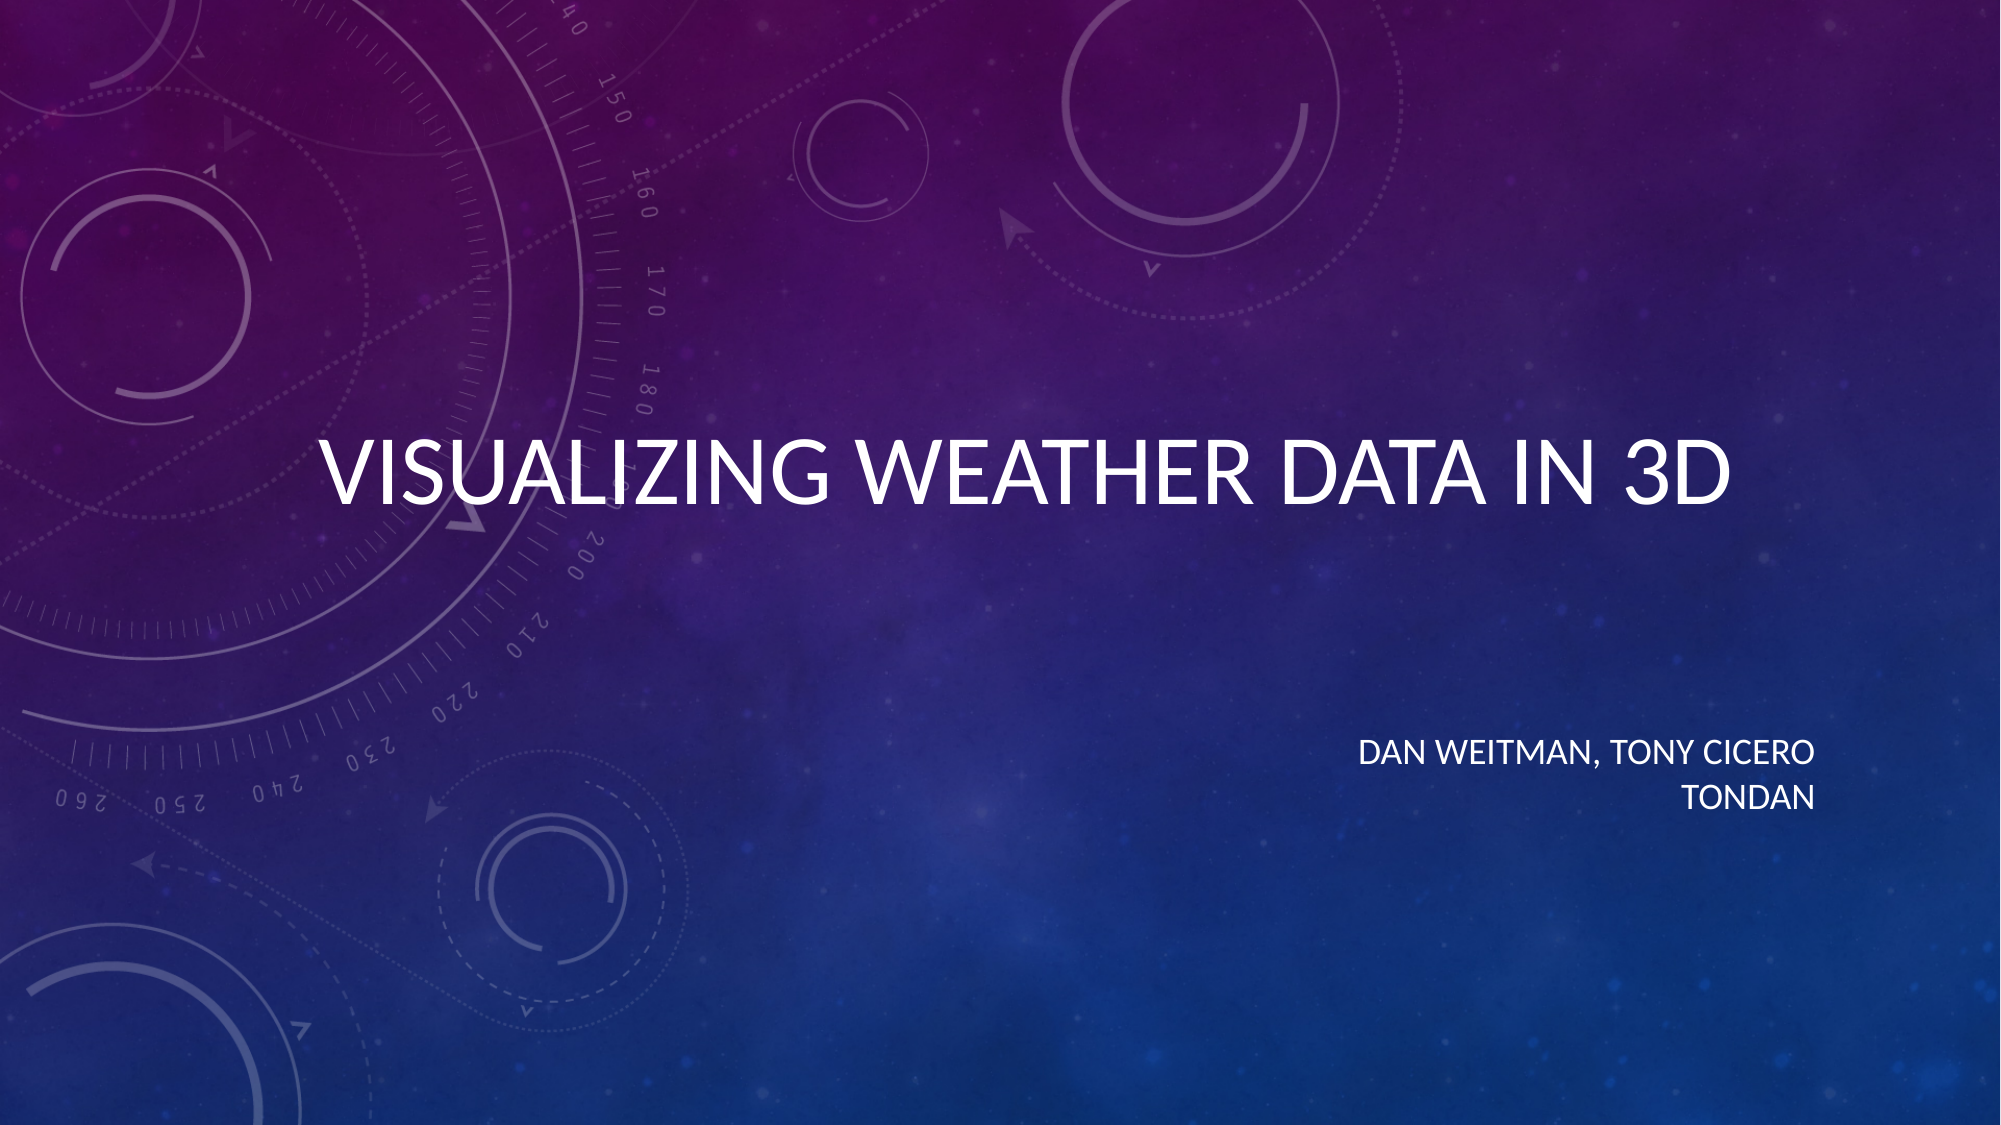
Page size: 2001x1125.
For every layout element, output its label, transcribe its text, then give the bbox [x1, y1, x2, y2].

picture [0, 0, 2001, 1125]
subtitle DAN WEITMAN, TONY CICERO TONDAN [483, 719, 1831, 950]
title VISUALIZING WEATHER DATA IN 3D [198, 389, 1750, 533]
